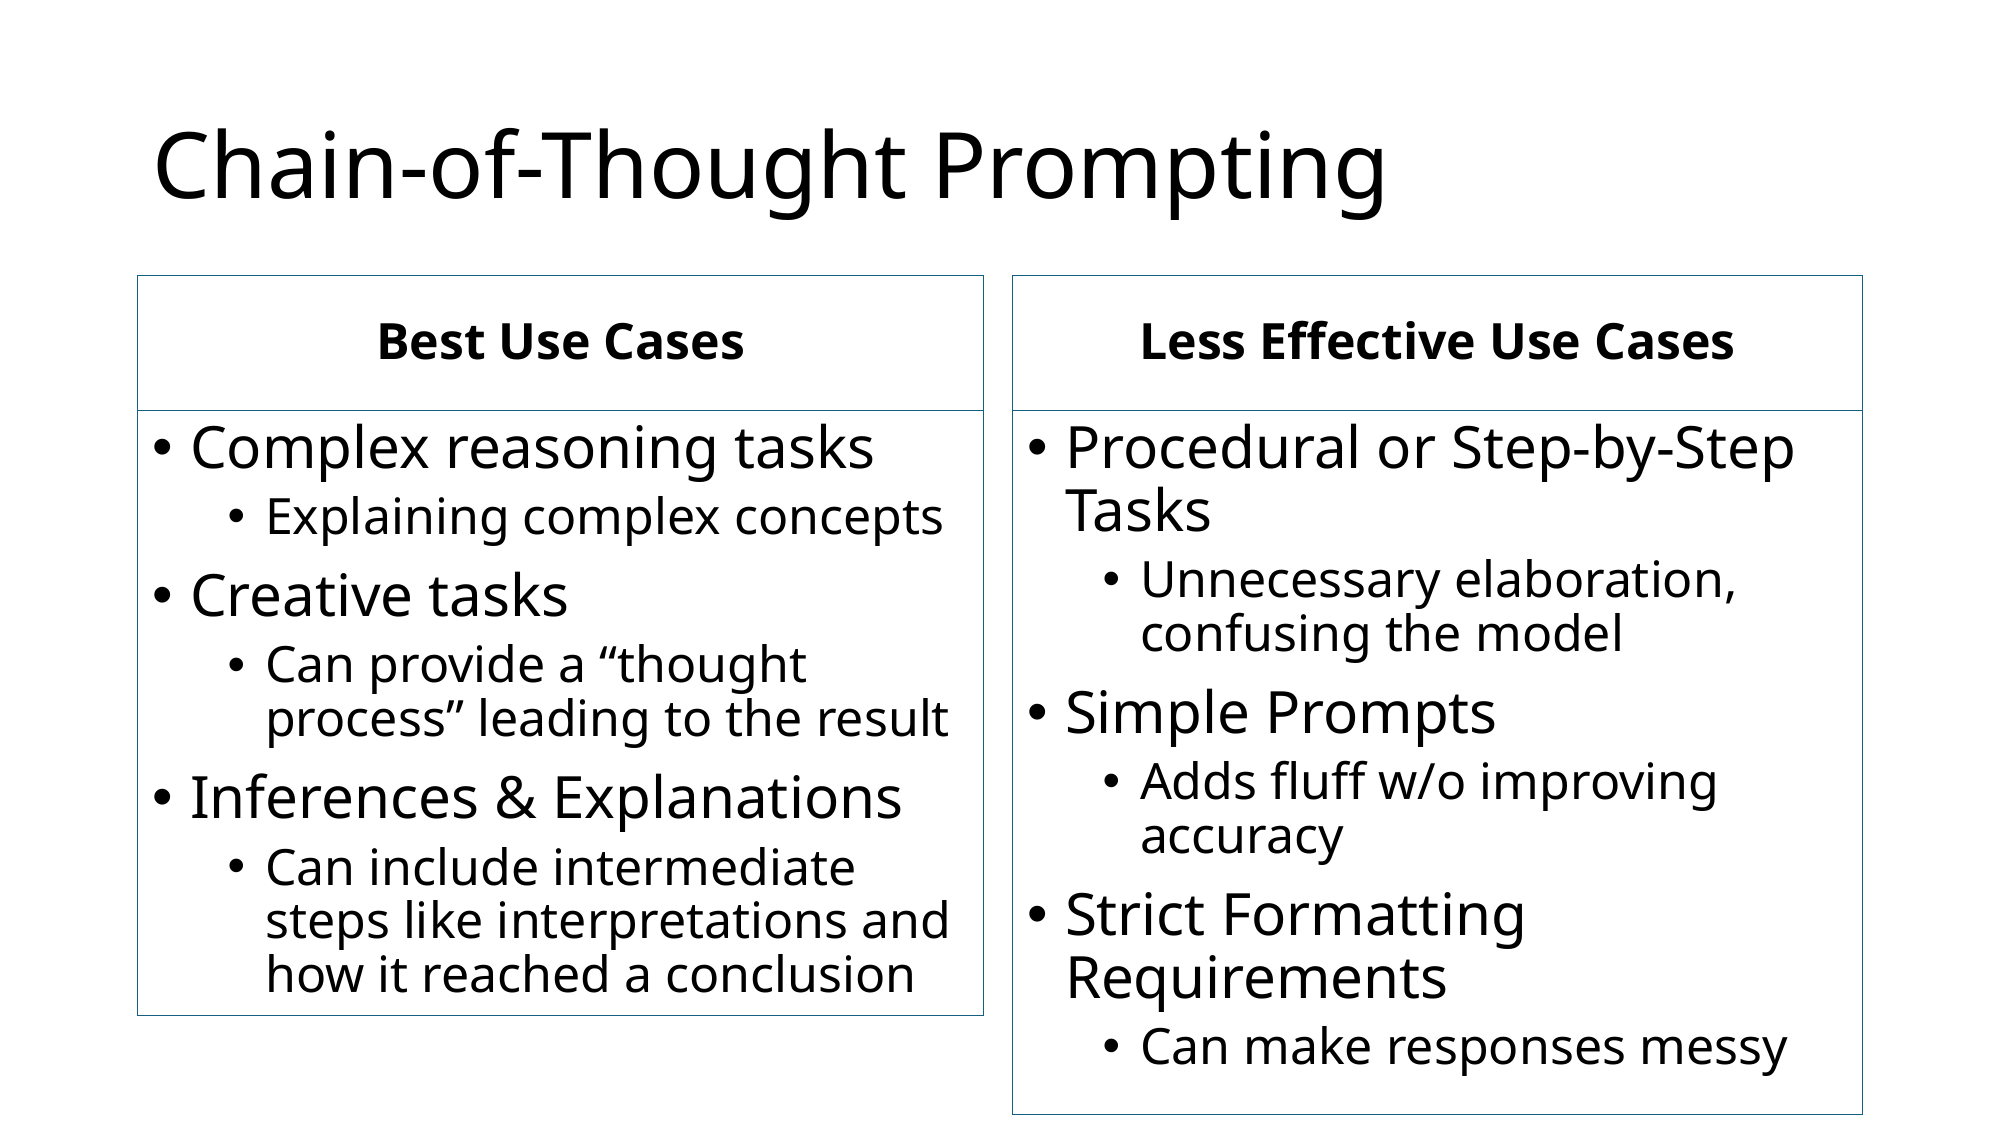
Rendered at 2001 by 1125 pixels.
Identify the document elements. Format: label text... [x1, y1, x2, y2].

list Procedural or Step-by-Step Tasks Unnecessary elaboration, confusing the model Simple Prompts Adds fluff w/o improving accuracy Strict Formatting Requirements Can make responses messy [1012, 410, 1863, 1115]
list Less Effective Use Cases [1012, 275, 1863, 410]
title Chain-of-Thought Prompting [137, 59, 1863, 278]
list Complex reasoning tasks Explaining complex concepts Creative tasks Can provide a “thought process” leading to the result Inferences & Explanations Can include intermediate steps like interpretations and how it reached a conclusion [137, 410, 984, 1016]
list Best Use Cases [137, 275, 984, 410]
